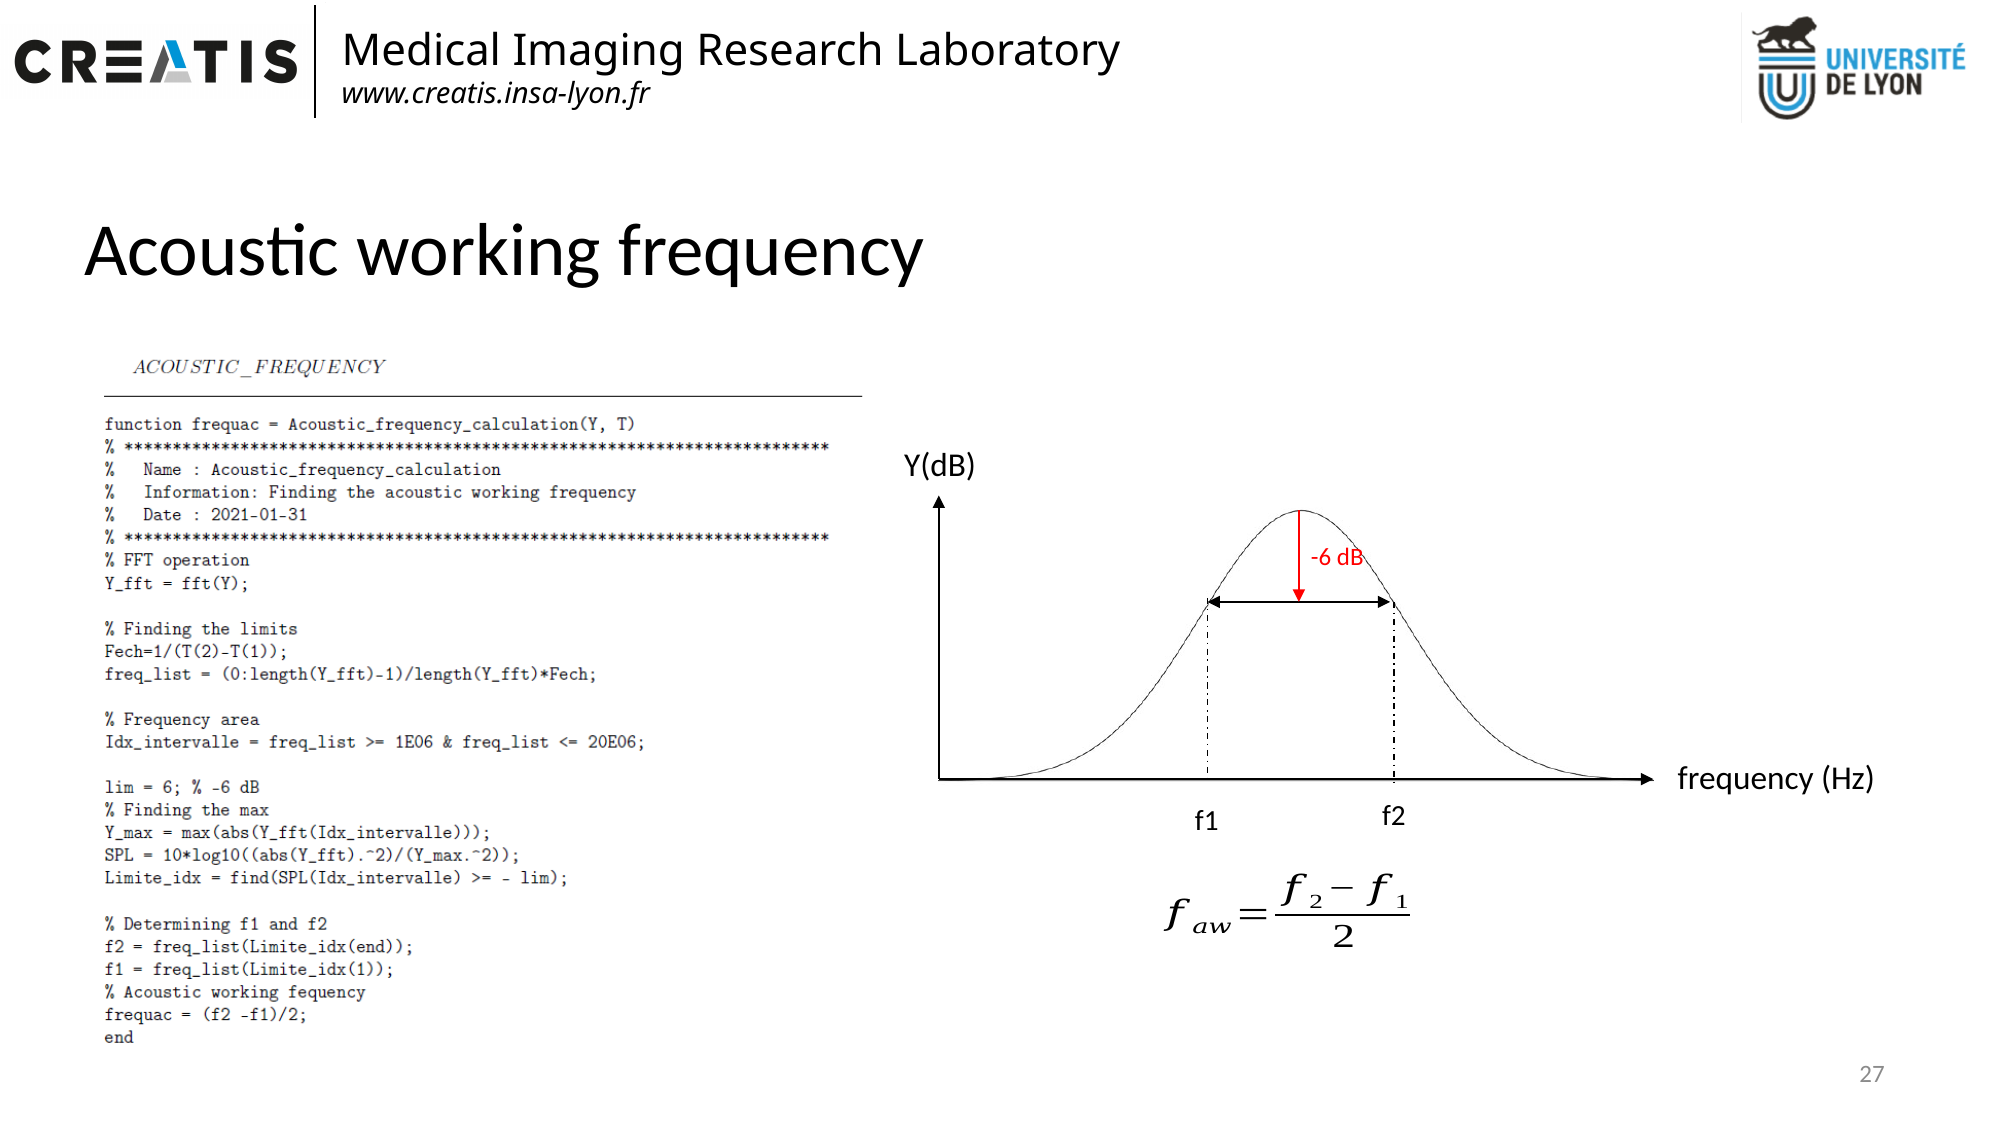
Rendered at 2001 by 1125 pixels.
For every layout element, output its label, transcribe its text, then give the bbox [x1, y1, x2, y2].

text_box Acoustic working frequency [69, 192, 1591, 298]
picture [66, 329, 890, 1087]
picture [1741, 9, 1969, 123]
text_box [889, 390, 1910, 845]
slide_number 27 [1433, 1042, 1900, 1103]
picture [0, 24, 311, 99]
